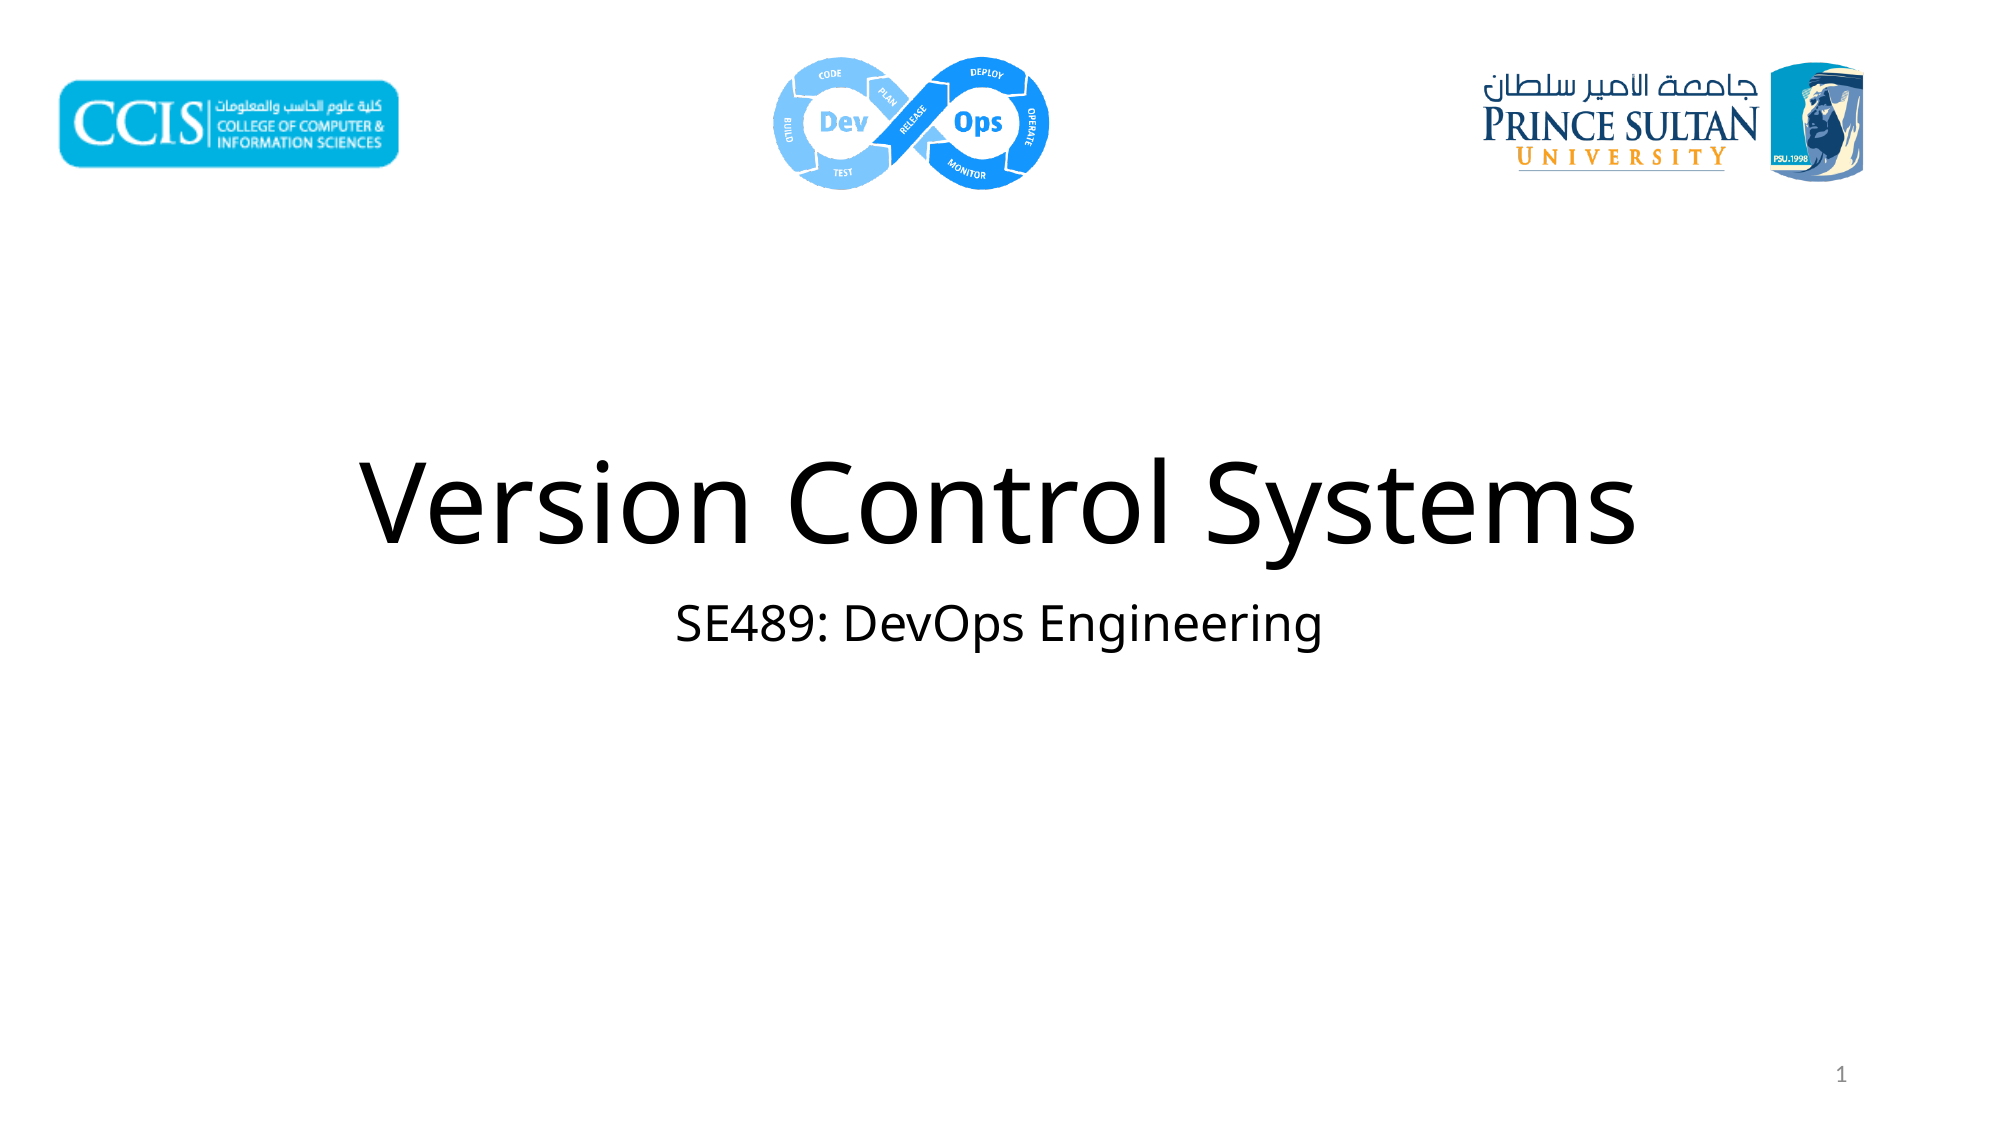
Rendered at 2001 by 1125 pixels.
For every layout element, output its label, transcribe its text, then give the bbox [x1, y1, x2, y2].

title Version Control Systems [249, 184, 1750, 576]
slide_number 1 [1412, 1042, 1863, 1103]
subtitle SE489: DevOps Engineering [249, 590, 1750, 863]
picture [759, 37, 1063, 184]
picture [57, 78, 402, 170]
picture [1451, 49, 1879, 199]
